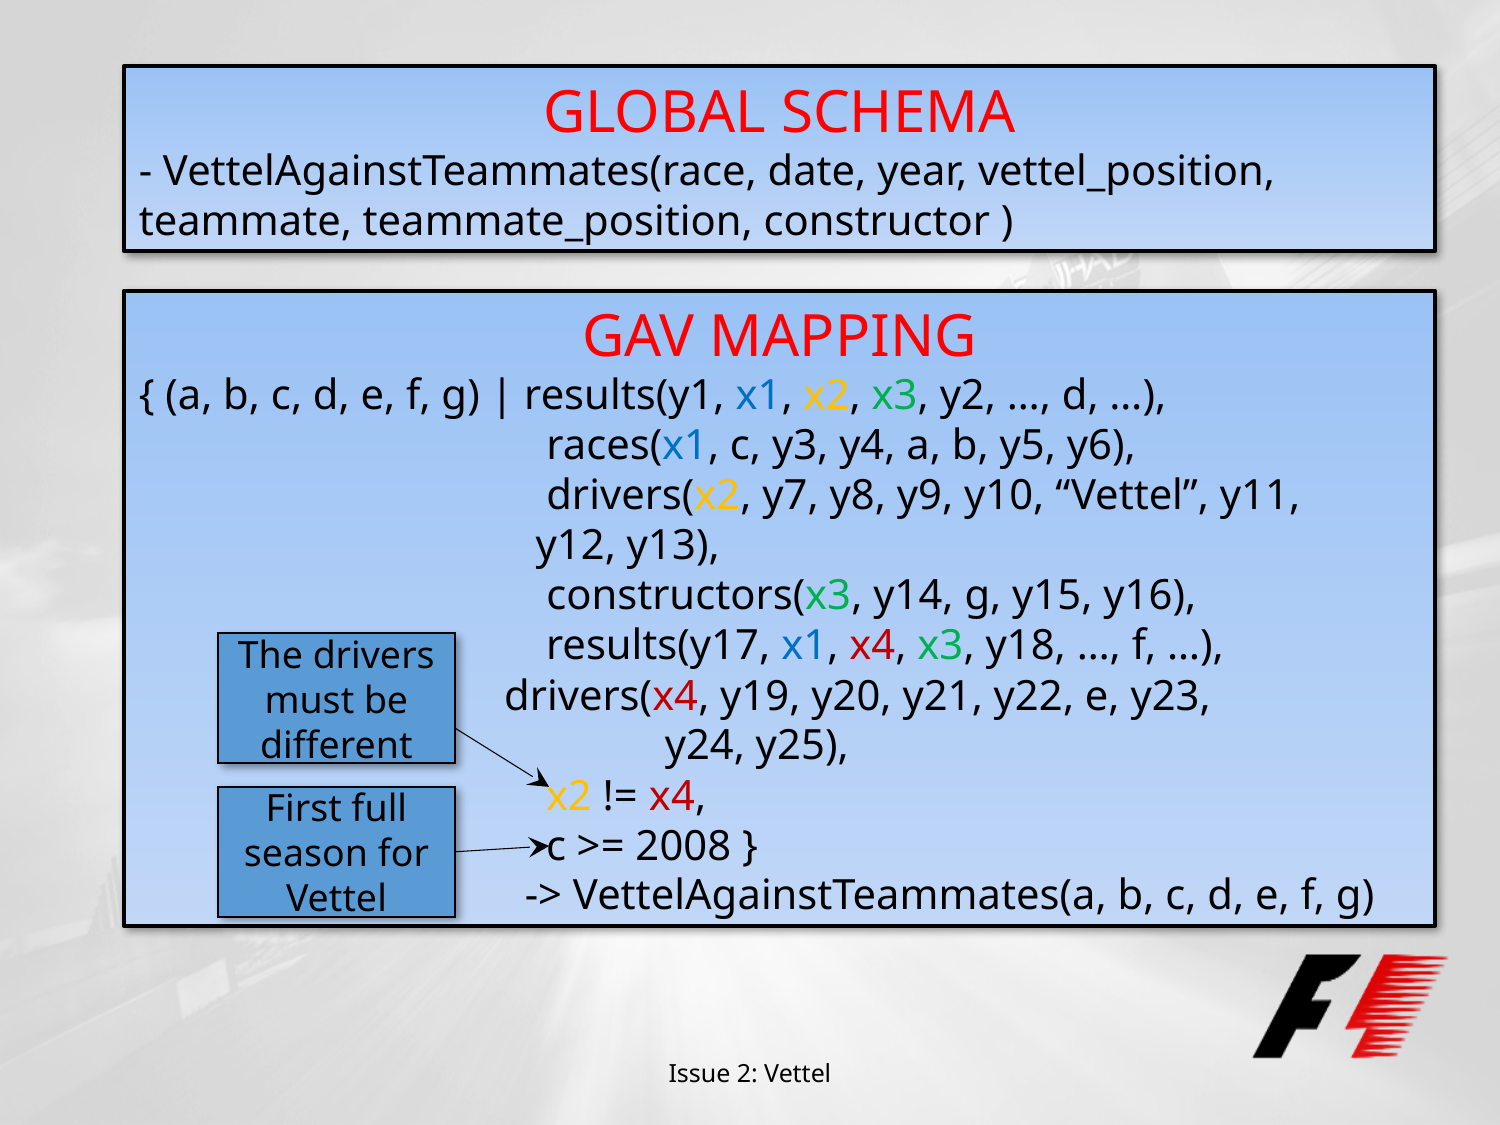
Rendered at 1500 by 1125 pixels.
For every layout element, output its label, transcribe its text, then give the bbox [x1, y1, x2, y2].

text_box First full season for Vettel [217, 786, 456, 918]
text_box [454, 845, 550, 852]
text_box GAV MAPPING { (a, b, c, d, e, f, g) | results(y1, x1, x2, x3, y2, …, d, …), races(x1, c, y3, y4, a, b, y5, y6), drivers(x2, y7, y8, y9, y10, “Vettel”, y11, y12, y13), constructors(x3, y14, g, y15, y16), results(y17, x1, x4, x3, y18, …, f, …), drivers(x4, y19, y20, y21, y22, e, y23, y24, y25), x2 != x4, c >= 2008 } -> VettelAgainstTeammates(a, b, c, d, e, f, g) [123, 290, 1435, 926]
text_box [454, 727, 550, 787]
picture [0, 0, 1500, 1125]
footer Issue 2: Vettel [496, 1042, 1004, 1103]
text_box GLOBAL SCHEMA - VettelAgainstTeammates(race, date, year, vettel_position, teammate, teammate_position, constructor ) [123, 66, 1435, 252]
text_box The drivers must be different [217, 632, 456, 764]
